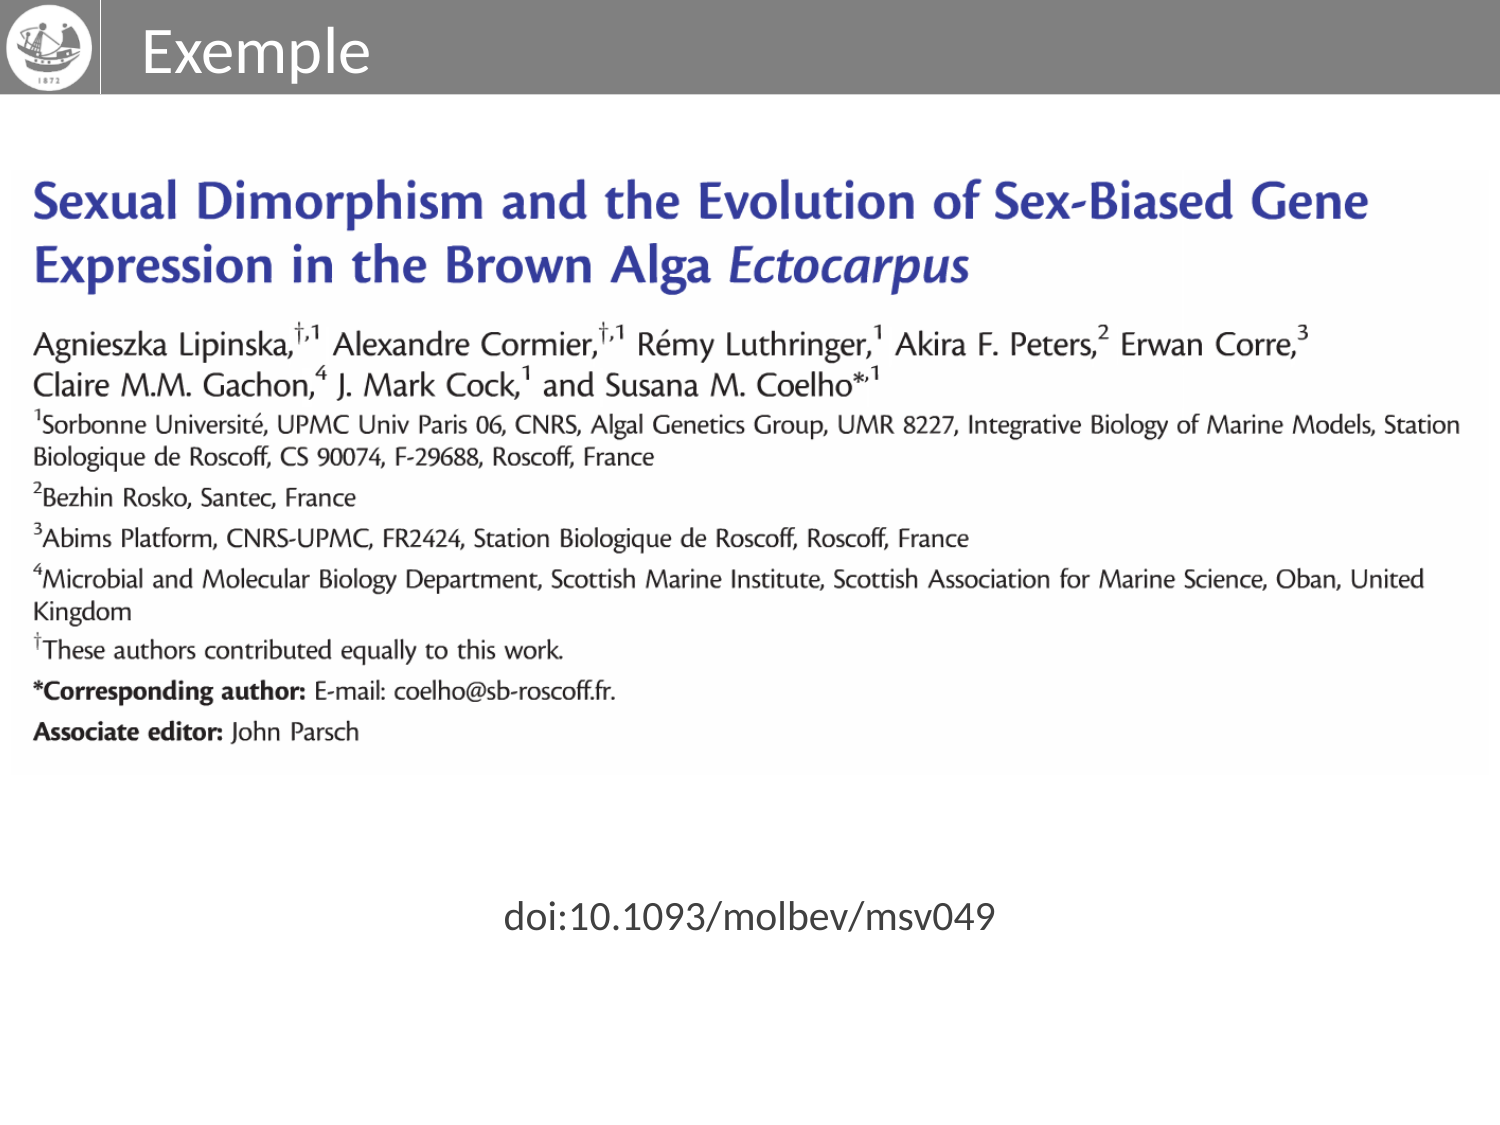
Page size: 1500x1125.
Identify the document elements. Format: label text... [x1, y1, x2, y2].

text_box [101, 0, 1500, 96]
picture [11, 170, 1489, 776]
picture [2, 0, 96, 95]
text_box Exemple [112, 7, 1495, 88]
text_box doi:10.1093/molbev/msv049 [488, 881, 1012, 947]
